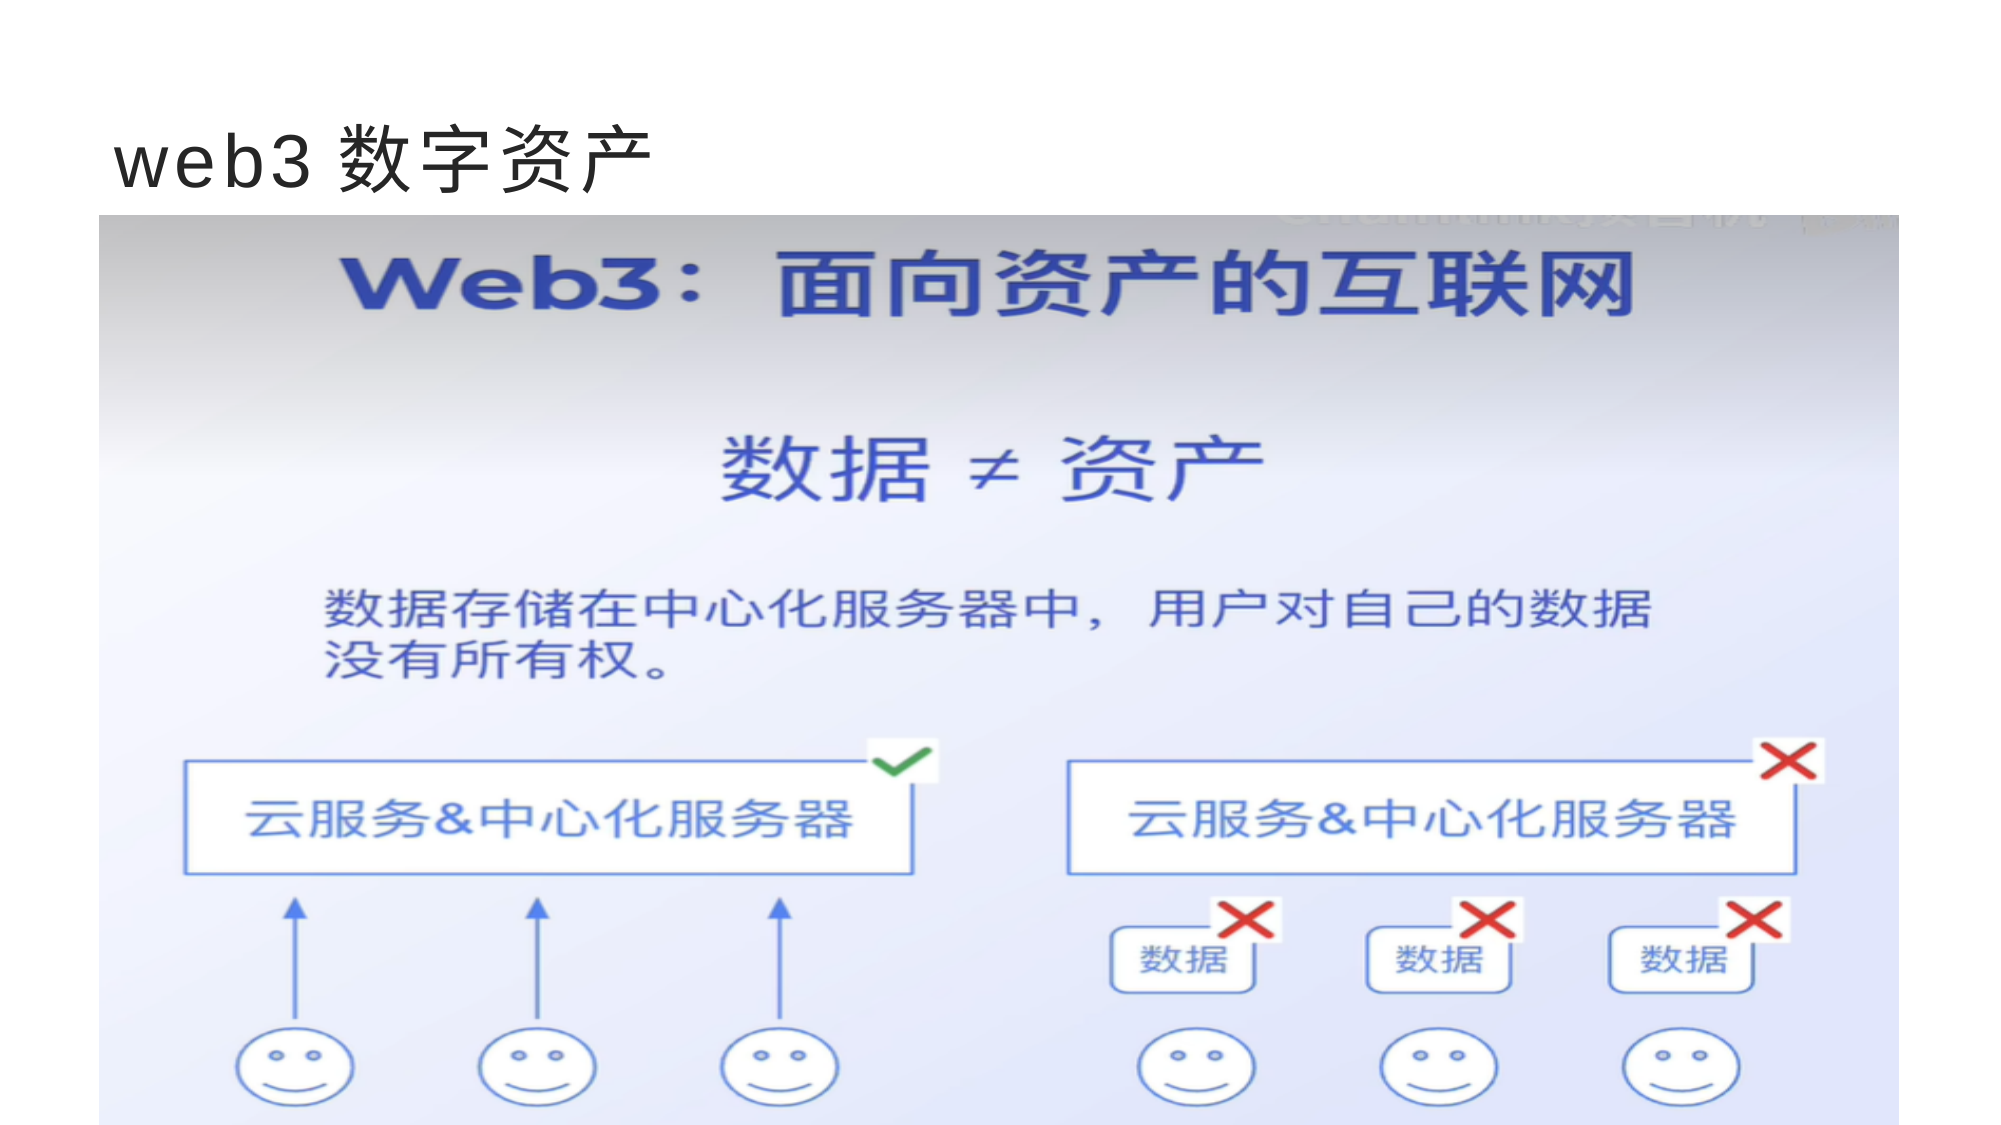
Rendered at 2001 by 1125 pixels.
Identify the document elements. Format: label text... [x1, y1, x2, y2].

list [99, 214, 1900, 1125]
title web3数字资产 [99, 99, 1900, 214]
